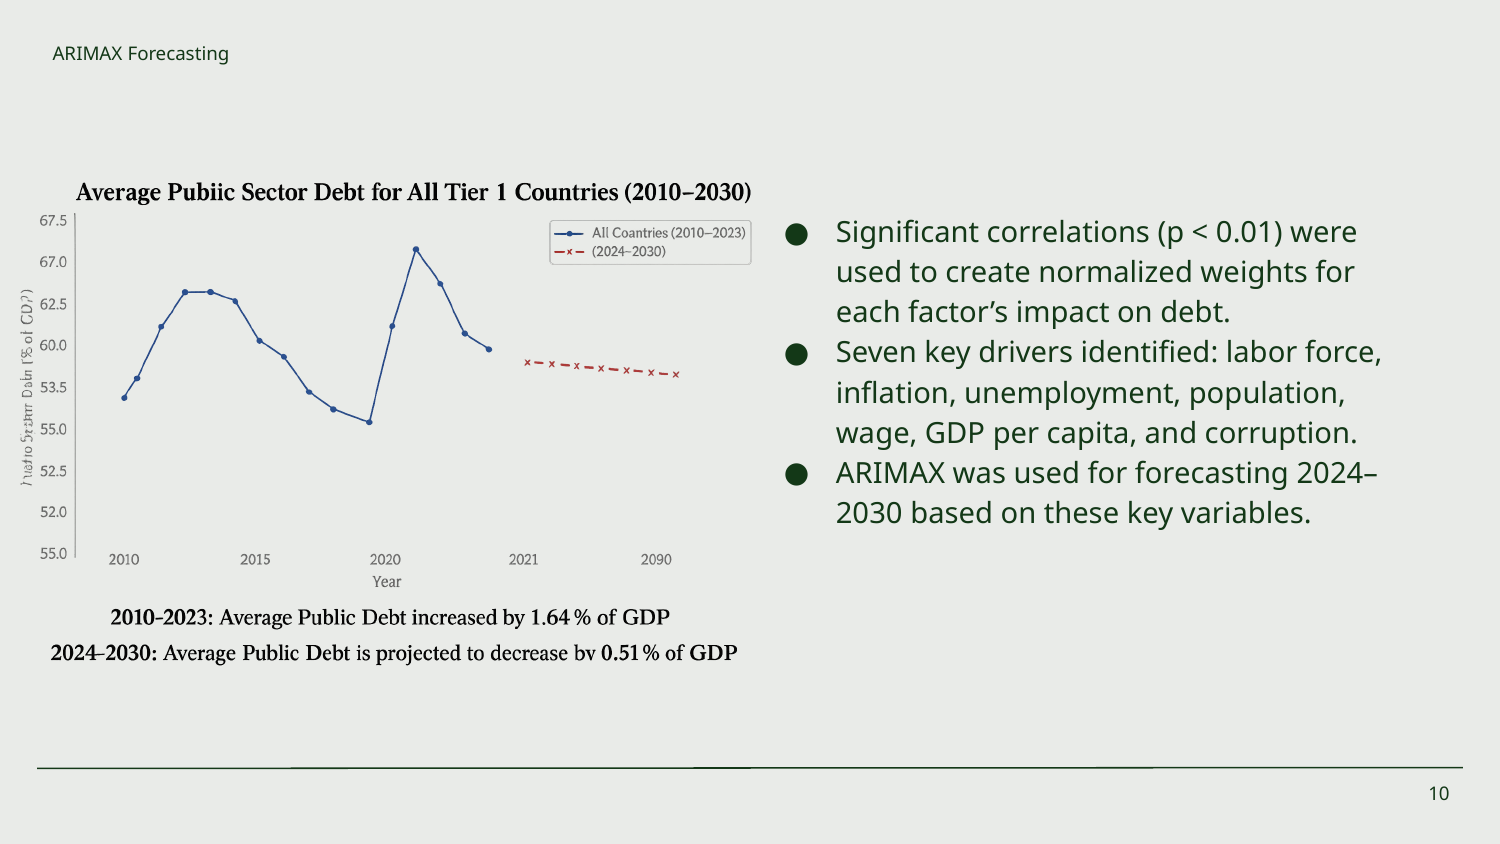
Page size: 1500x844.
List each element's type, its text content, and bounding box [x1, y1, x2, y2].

subtitle ARIMAX Forecasting [37, 26, 614, 98]
slide_number ‹#› [1218, 767, 1465, 821]
text_box Significant correlations (p < 0.01) were used to create normalized weights for each factor’s impact on debt. Seven key drivers identified: labor force, inflation, unemployment, population, wage, GDP per capita, and corruption. ARIMAX was used for forecasting 2024–2030 based on these key variables. [767, 193, 1407, 656]
picture [19, 174, 763, 670]
